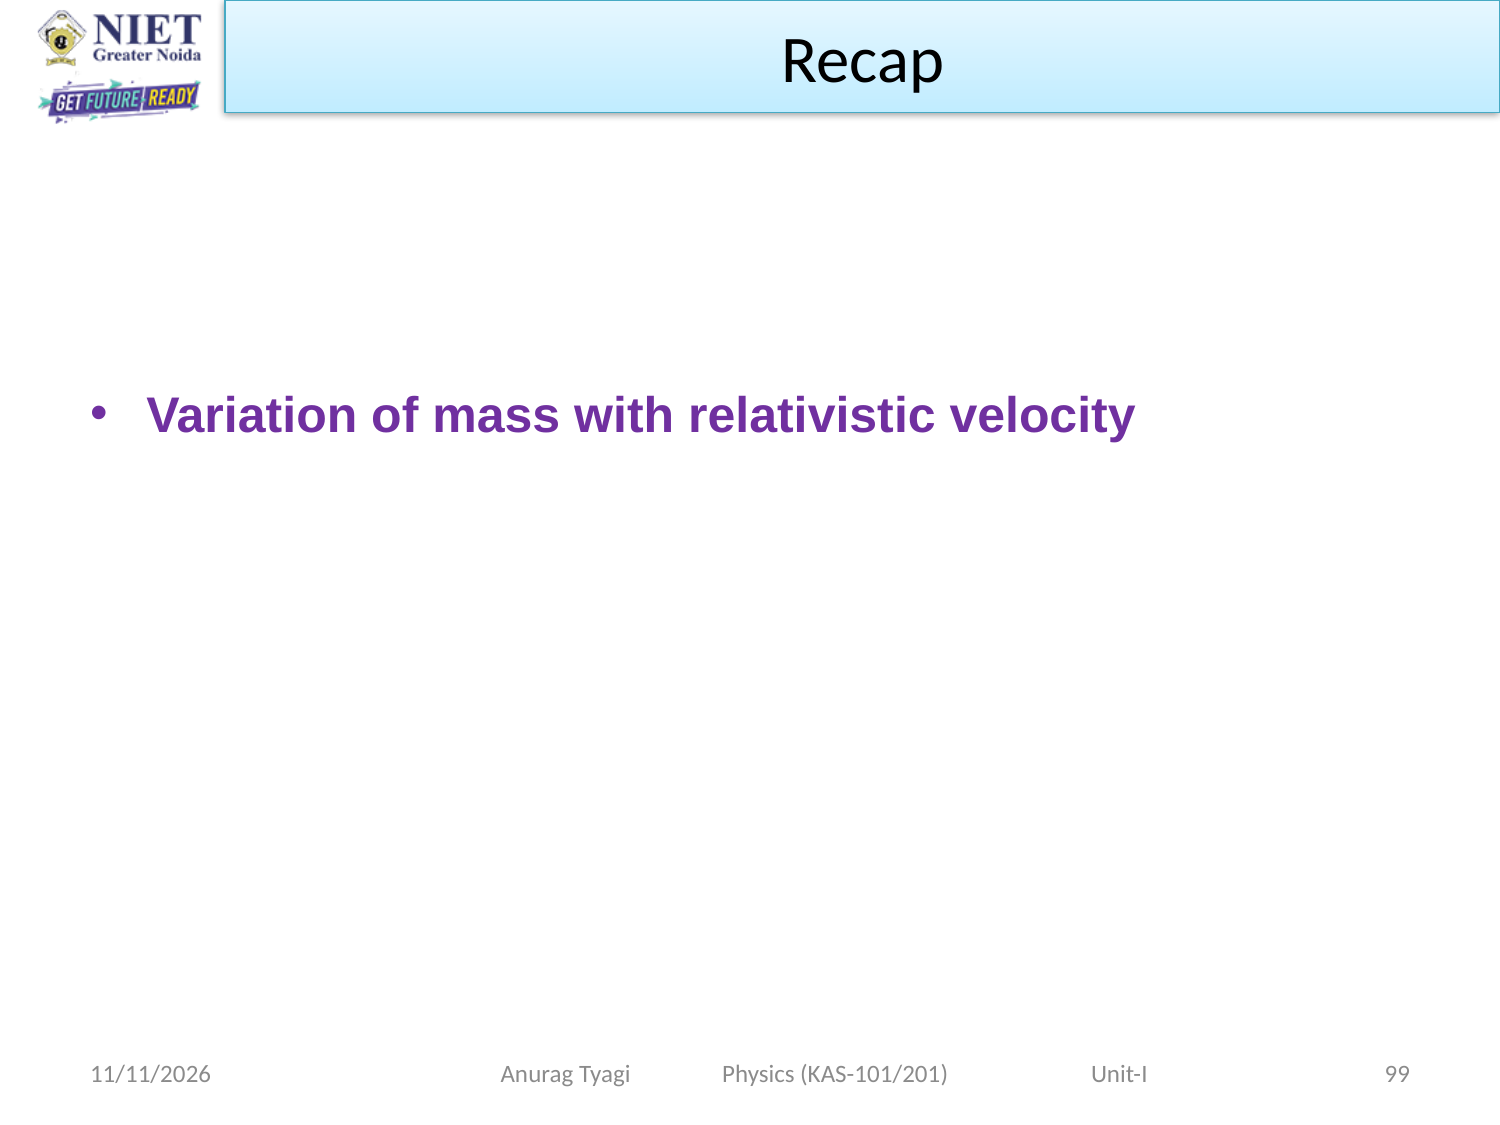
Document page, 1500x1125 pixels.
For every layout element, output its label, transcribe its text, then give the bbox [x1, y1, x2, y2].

text_box Recap [238, 0, 1500, 113]
list Variation of mass with relativistic velocity [75, 375, 1463, 525]
slide_number 99 [1074, 1042, 1425, 1103]
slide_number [75, 1042, 412, 1103]
picture [0, 0, 238, 135]
footer Anurag Tyagi Physics (KAS-101/201) Unit-I [412, 1042, 1074, 1103]
